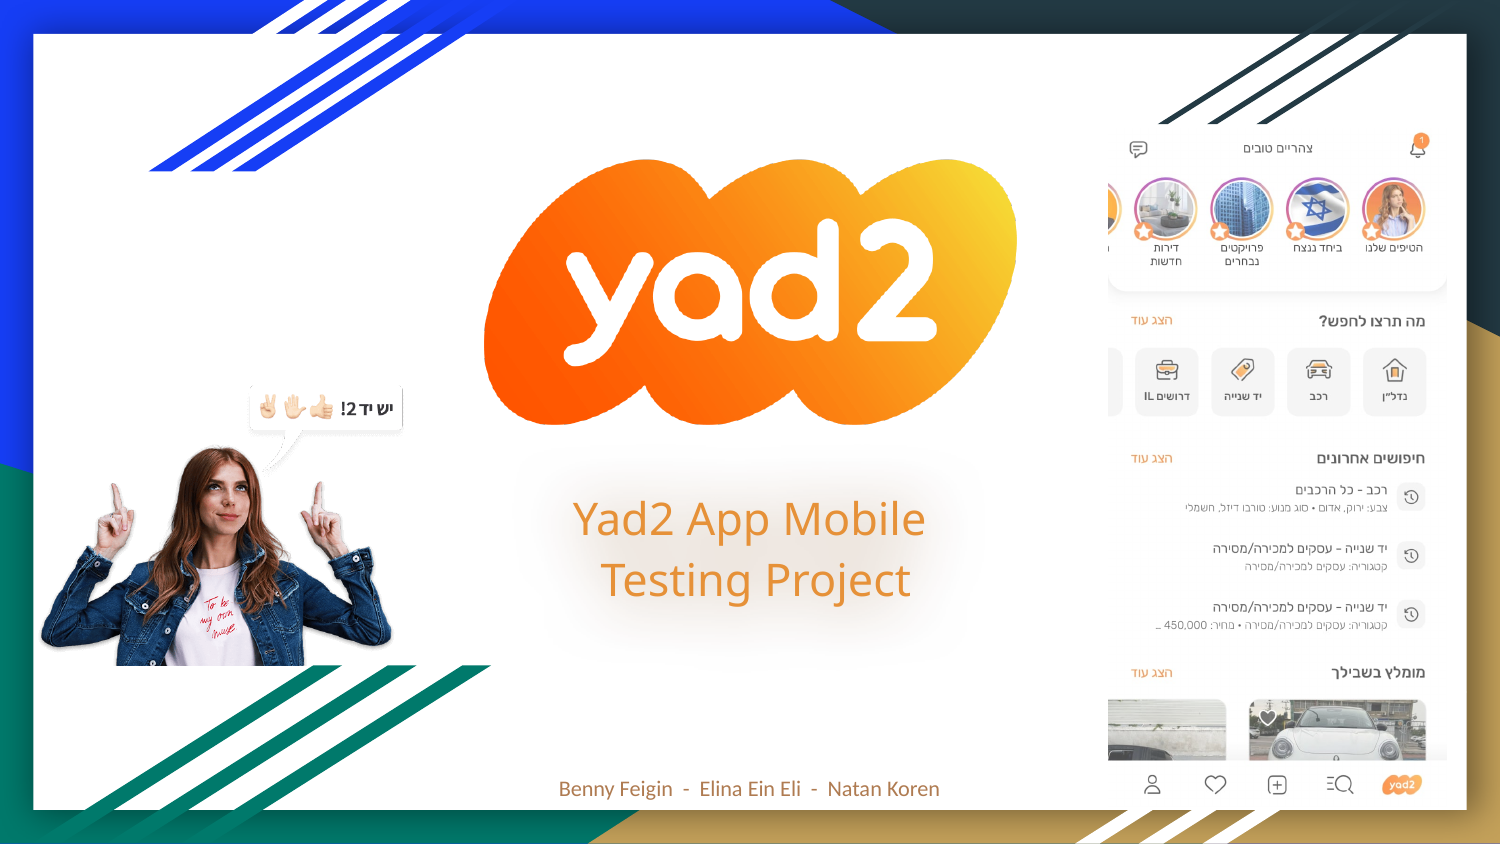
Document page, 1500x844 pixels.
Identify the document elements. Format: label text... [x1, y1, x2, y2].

subtitle Benny Feigin - Elina Ein Eli - Natan Koren [536, 741, 964, 832]
title Yad2 App Mobile Testing Project [391, 471, 1103, 687]
picture [37, 385, 406, 667]
picture [417, 93, 1083, 491]
picture [1108, 127, 1448, 808]
